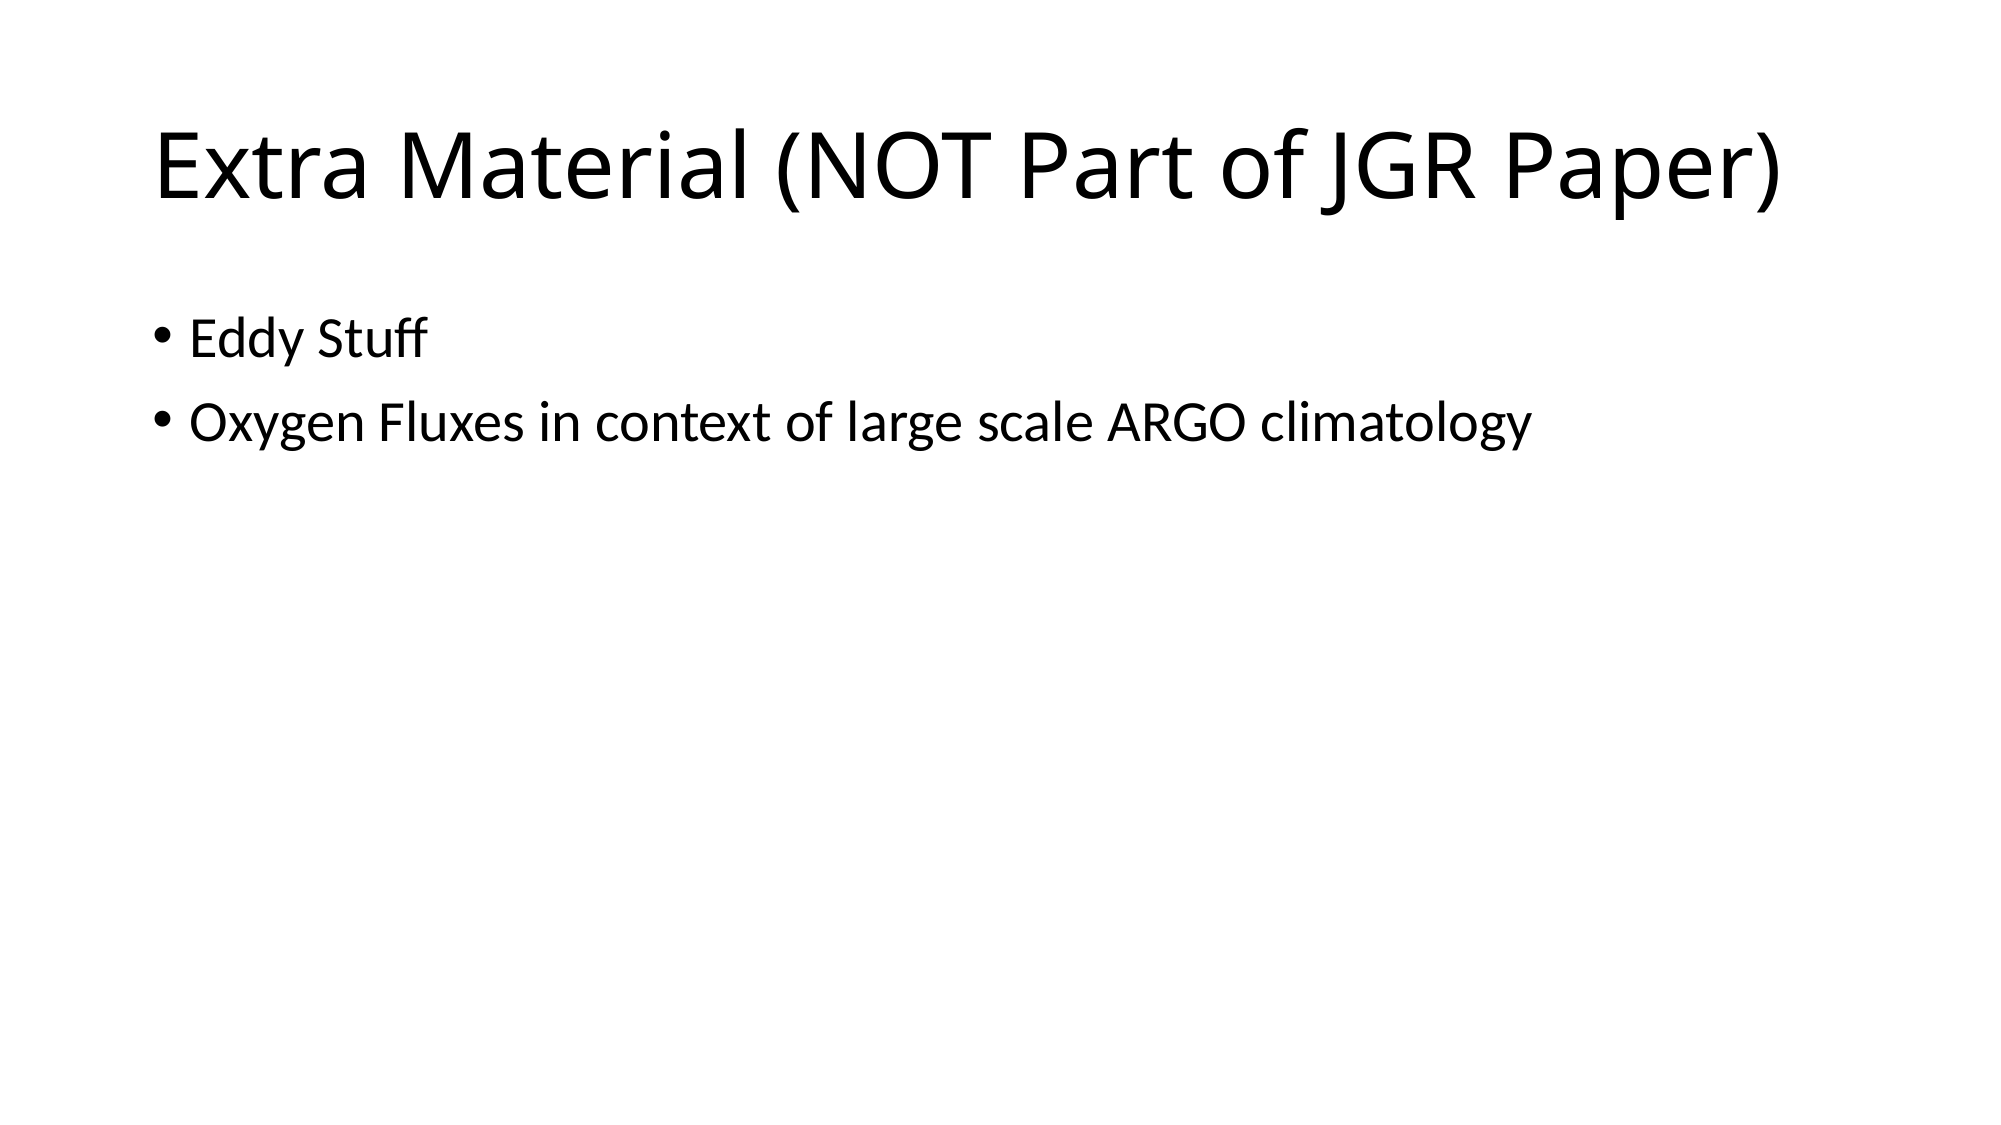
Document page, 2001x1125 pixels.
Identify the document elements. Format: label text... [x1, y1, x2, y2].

list Eddy Stuff Oxygen Fluxes in context of large scale ARGO climatology [137, 299, 1863, 1014]
title Extra Material (NOT Part of JGR Paper) [137, 59, 1863, 278]
